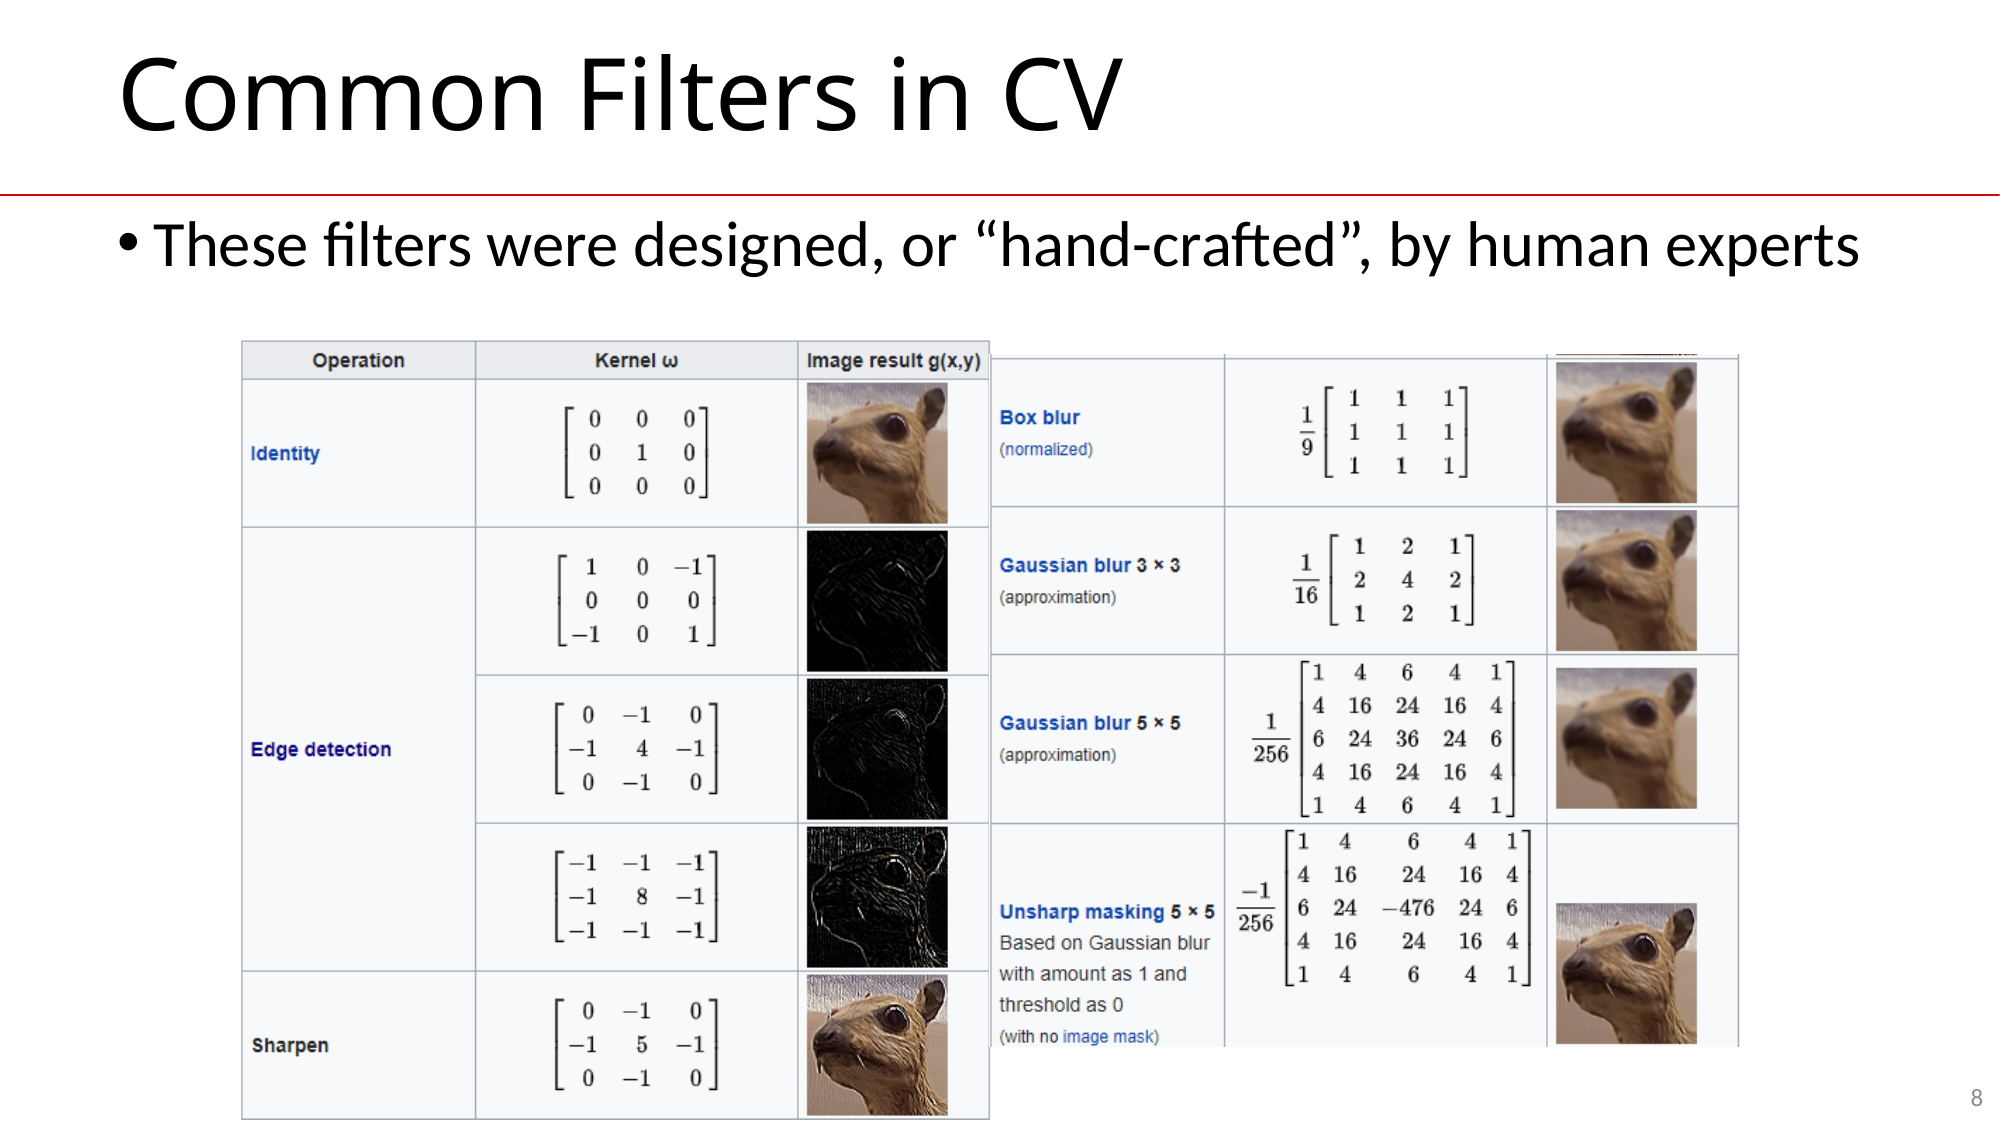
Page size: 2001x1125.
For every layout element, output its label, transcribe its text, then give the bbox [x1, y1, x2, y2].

slide_number 8 [1548, 1066, 1999, 1125]
picture [240, 335, 1745, 1120]
title Common Filters in CV [102, 10, 1899, 186]
list These filters were designed, or “hand-crafted”, by human experts [102, 203, 1899, 355]
